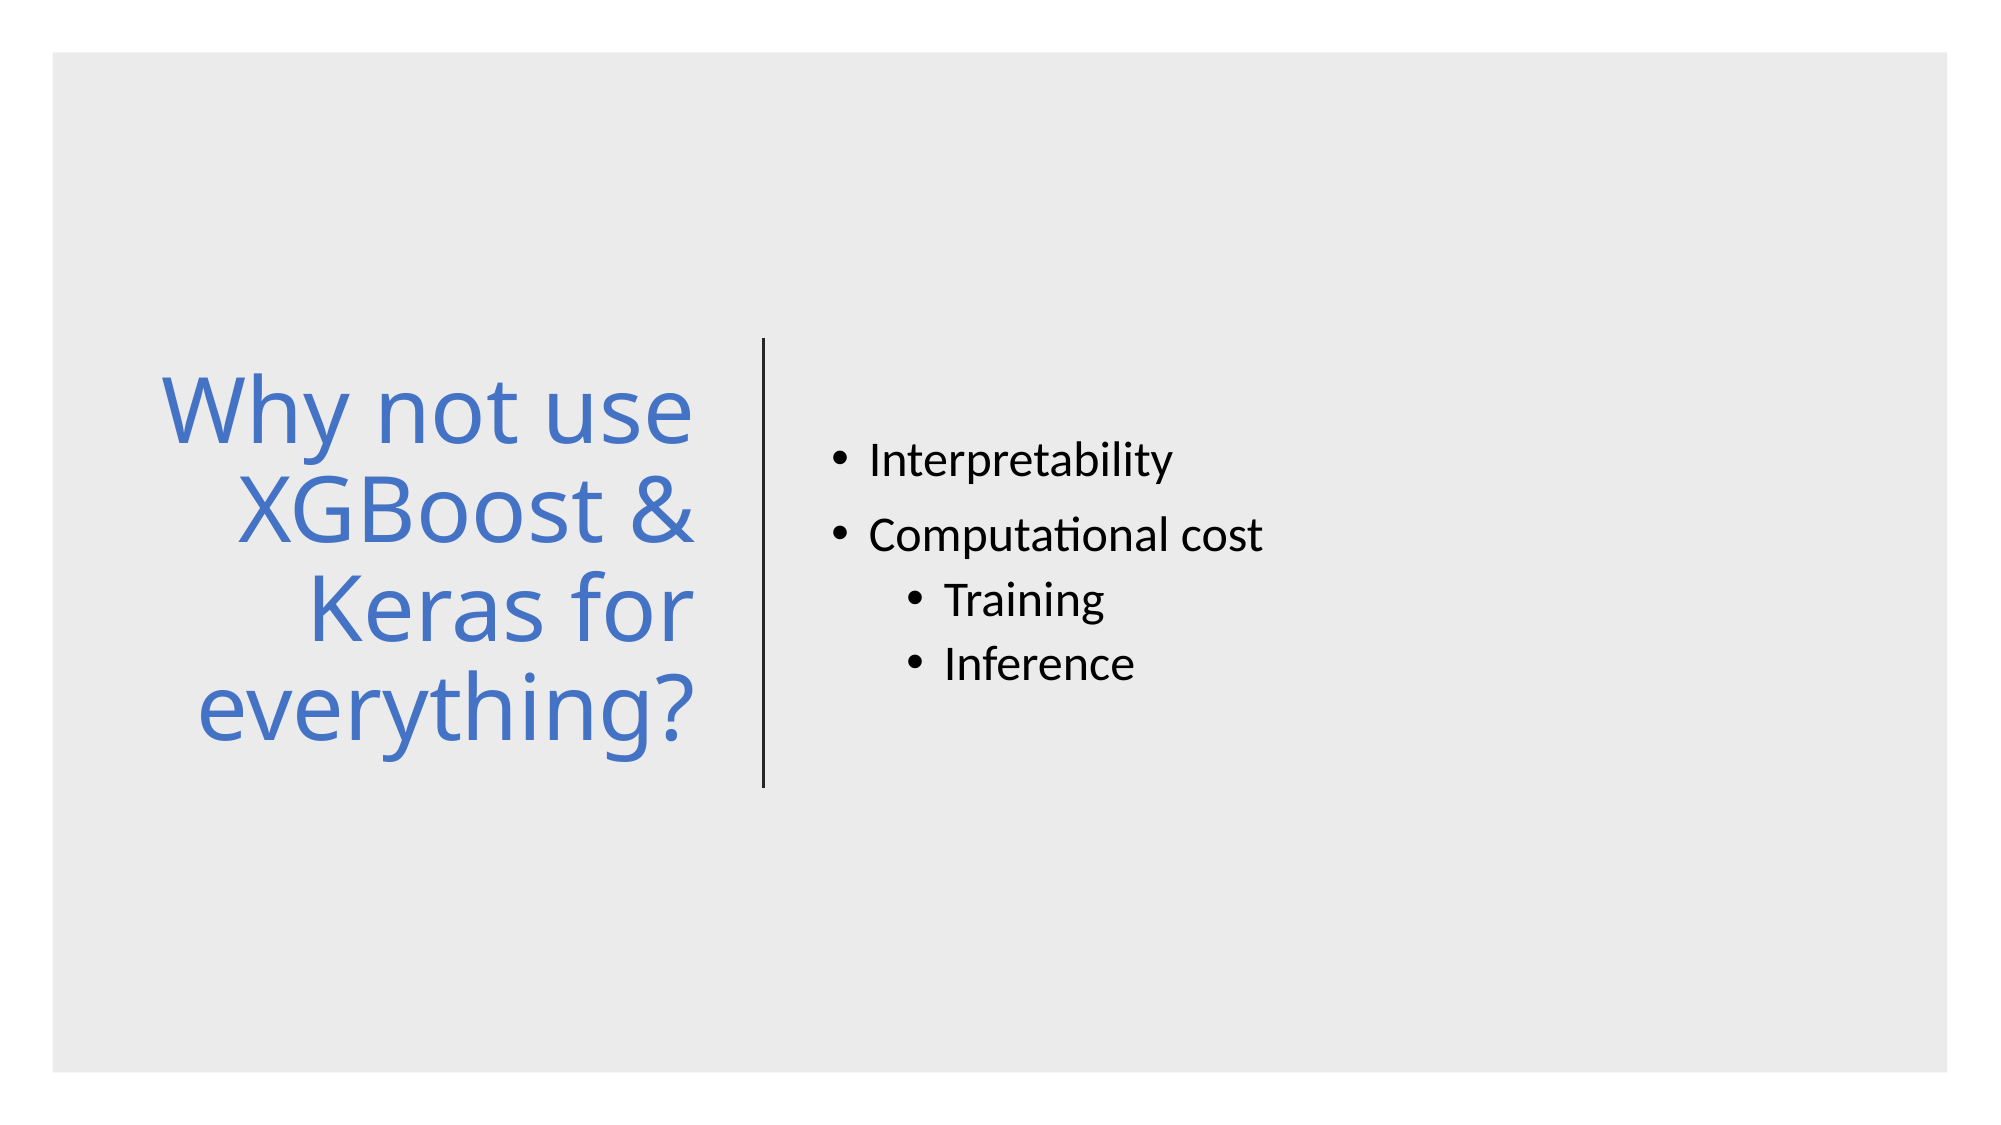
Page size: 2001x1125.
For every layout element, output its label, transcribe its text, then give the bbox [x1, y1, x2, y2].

title Why not use XGBoost & Keras for everything? [137, 158, 711, 967]
text_box [52, 51, 1948, 1073]
list Interpretability Computational cost Training Inference [816, 158, 1863, 967]
